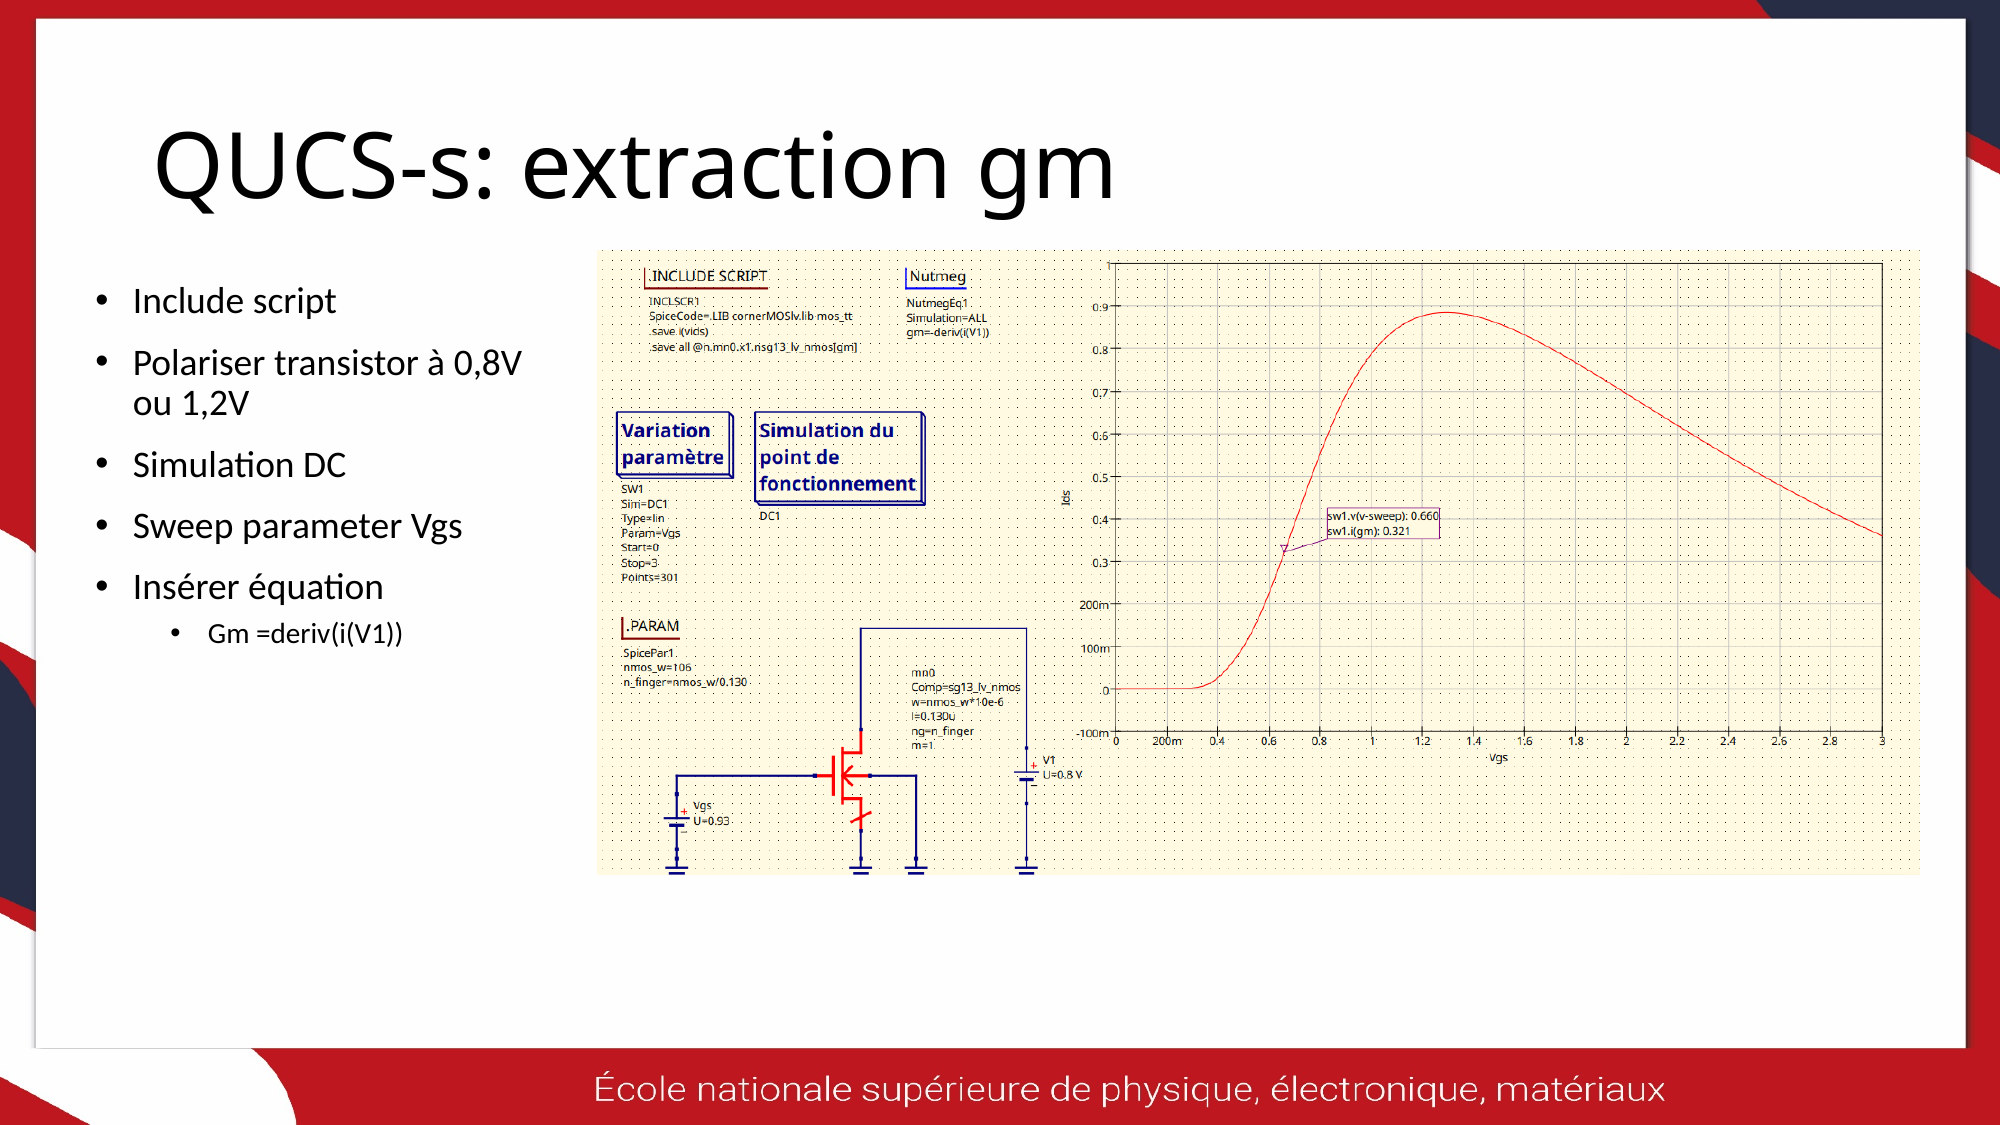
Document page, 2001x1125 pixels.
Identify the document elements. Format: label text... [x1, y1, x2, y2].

list Include script Polariser transistor à 0,8V ou 1,2V Simulation DC Sweep parameter Vgs Insérer équation Gm =deriv(i(V1)) [80, 274, 570, 988]
slide_number 6 [1412, 1042, 1863, 1103]
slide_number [137, 1042, 588, 1103]
picture [0, 0, 2000, 1125]
title QUCS-s: extraction gm [137, 59, 1863, 278]
